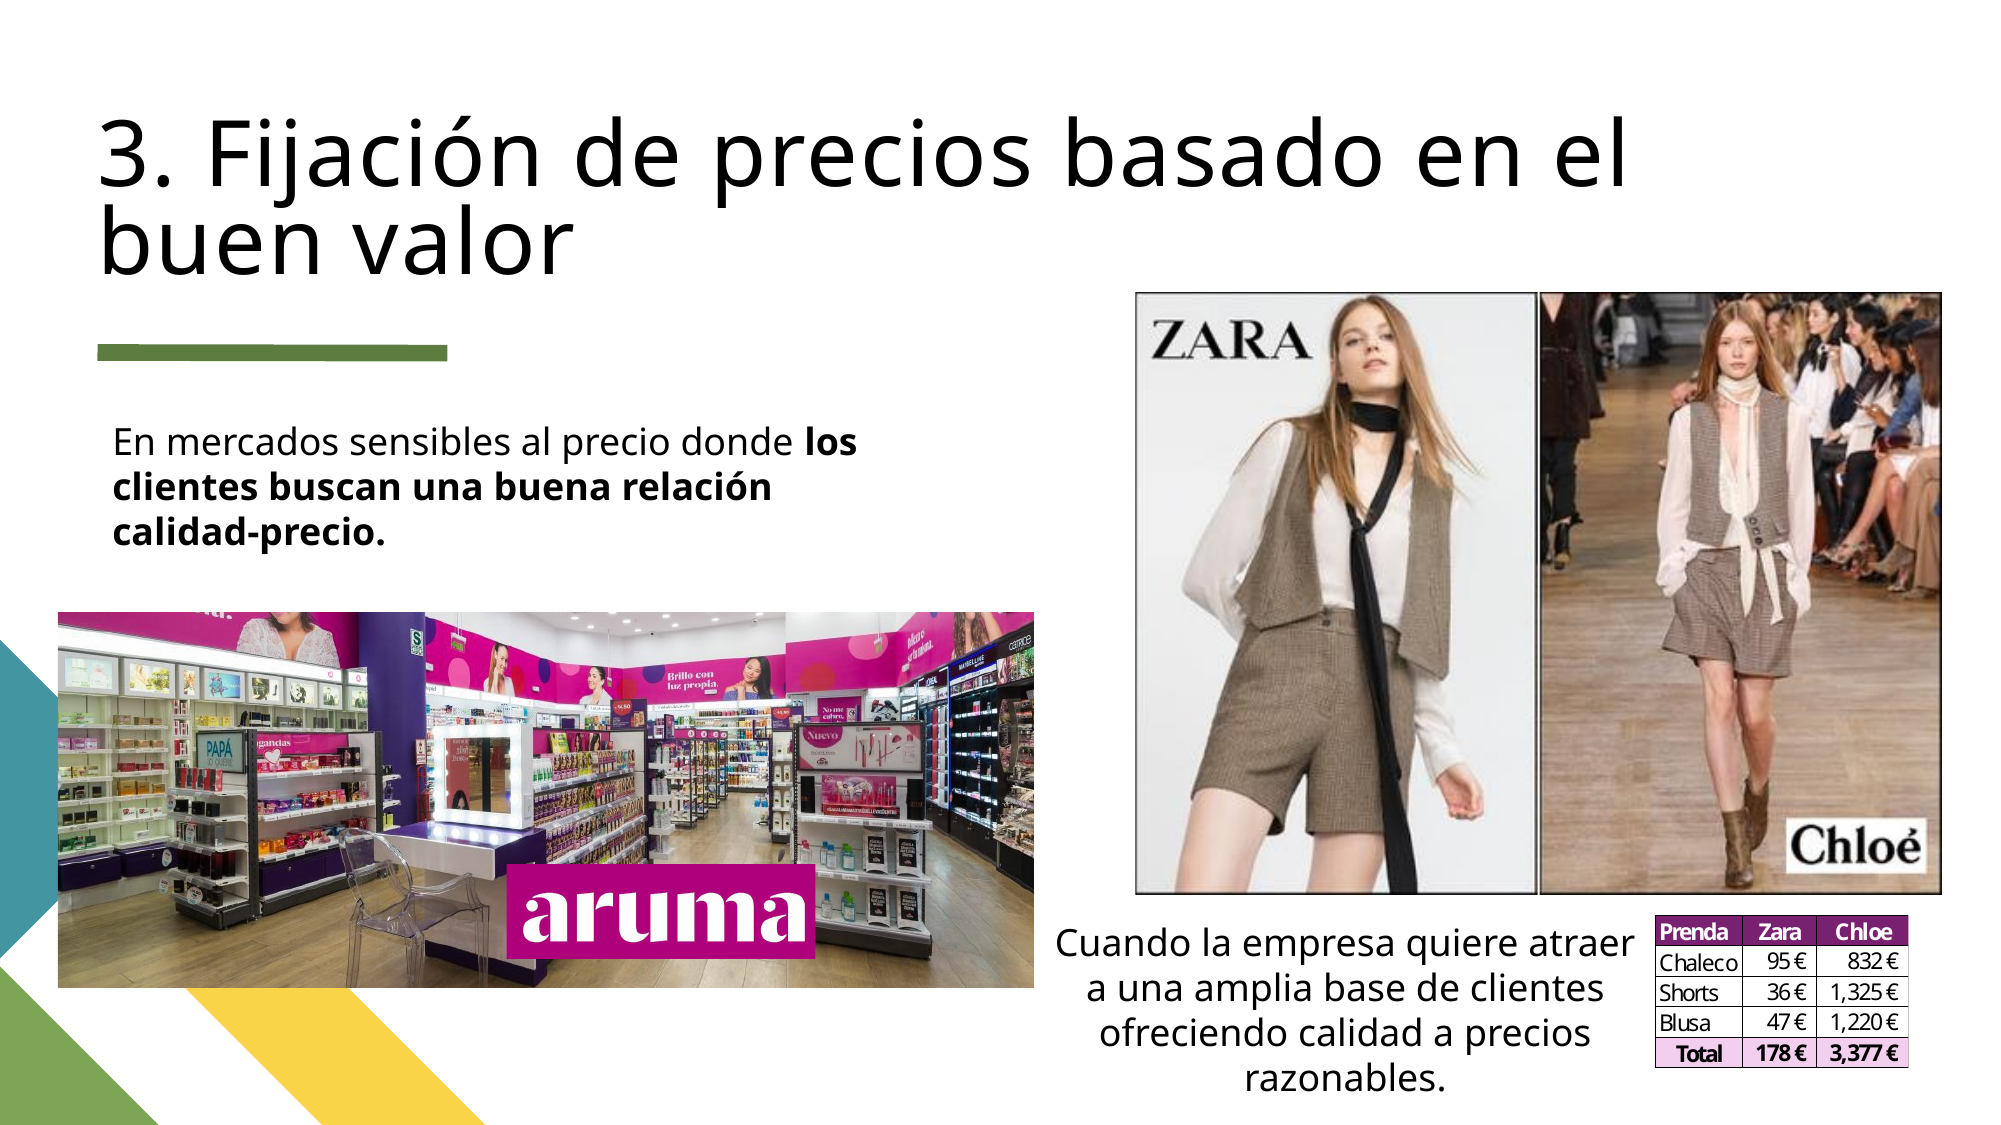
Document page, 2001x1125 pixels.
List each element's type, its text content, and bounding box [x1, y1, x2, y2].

text_box Cuando la empresa quiere atraer a una amplia base de clientes ofreciendo calidad a precios razonables. [1035, 911, 1655, 1106]
picture [1539, 292, 1942, 895]
title 3. Fijación de precios basado en el buen valor [97, 16, 1882, 293]
picture [1135, 292, 1538, 895]
picture [57, 612, 1034, 988]
picture [1654, 915, 1910, 1069]
text_box En mercados sensibles al precio donde los clientes buscan una buena relación calidad-precio. [97, 410, 900, 561]
